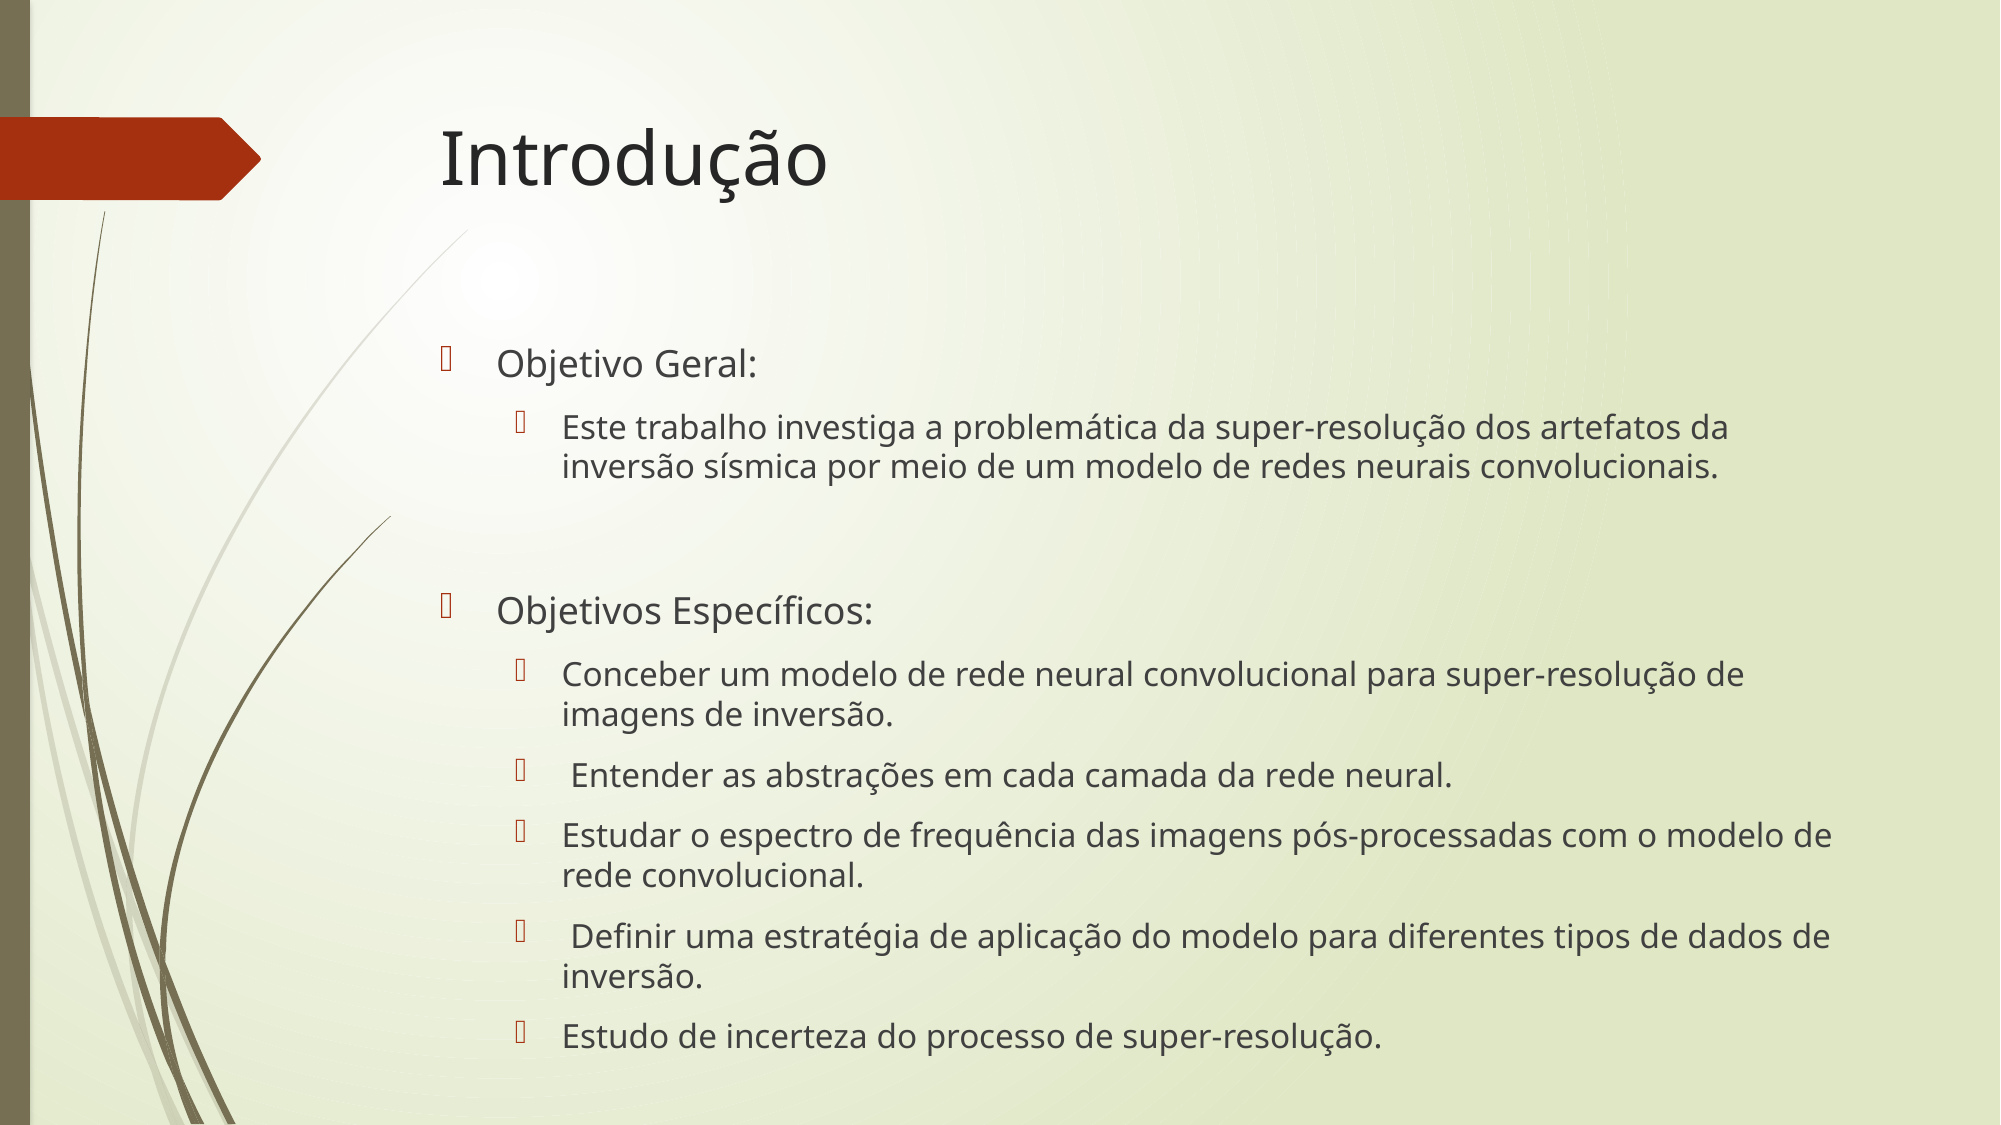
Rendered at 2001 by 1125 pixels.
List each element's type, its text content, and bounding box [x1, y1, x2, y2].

title Introdução [425, 102, 1888, 313]
list Objetivo Geral: Este trabalho investiga a problemática da super-resolução dos artefatos da inversão sísmica por meio de um modelo de redes neurais convolucionais. [424, 332, 1888, 525]
text_box Objetivos Específicos: Conceber um modelo de rede neural convolucional para super-resolução de imagens de inversão. Entender as abstrações em cada camada da rede neural. Estudar o espectro de frequência das imagens pós-processadas com o modelo de rede convolucional. Deﬁnir uma estratégia de aplicação do modelo para diferentes tipos de dados de inversão. Estudo de incerteza do processo de super-resolução. [424, 579, 1888, 1125]
